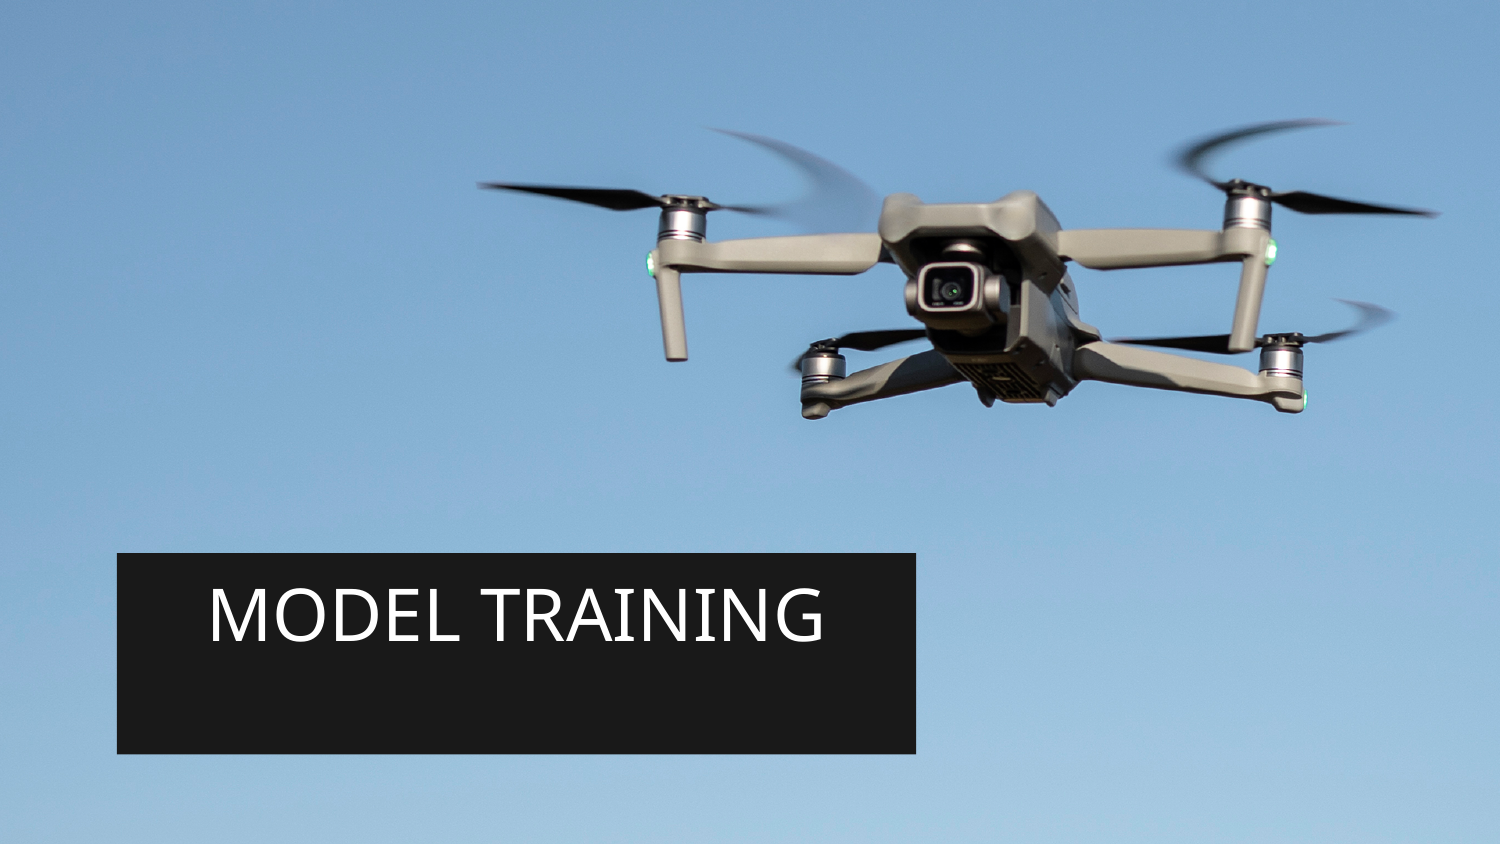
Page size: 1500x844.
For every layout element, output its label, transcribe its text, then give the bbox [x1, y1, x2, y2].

picture [0, 0, 1500, 844]
title MODEL TRAINING [116, 553, 917, 755]
